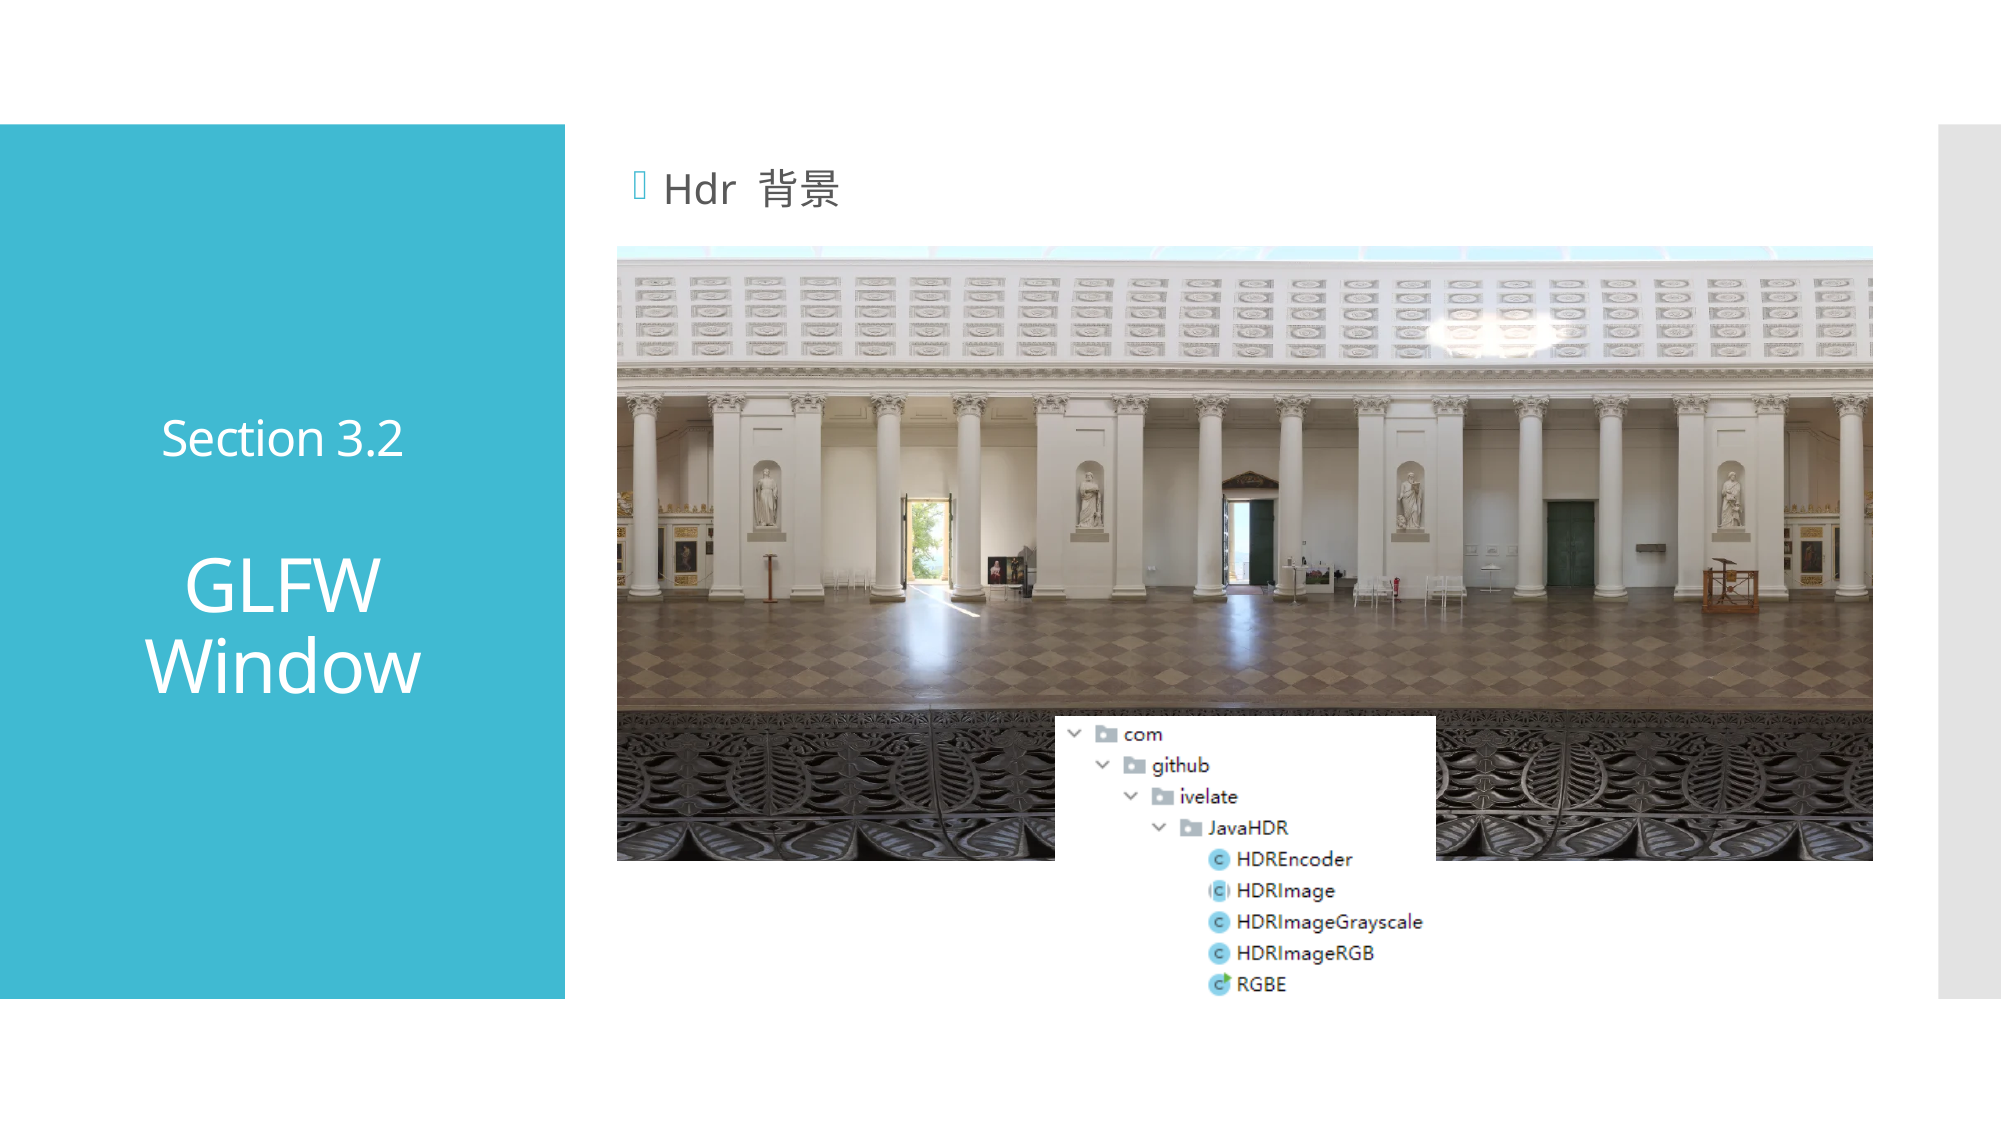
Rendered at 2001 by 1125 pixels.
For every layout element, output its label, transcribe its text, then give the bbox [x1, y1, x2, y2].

title Section 3.2 GLFW Window [41, 184, 525, 940]
picture [617, 246, 1874, 1005]
list Hdr 背景 [617, 133, 1350, 246]
